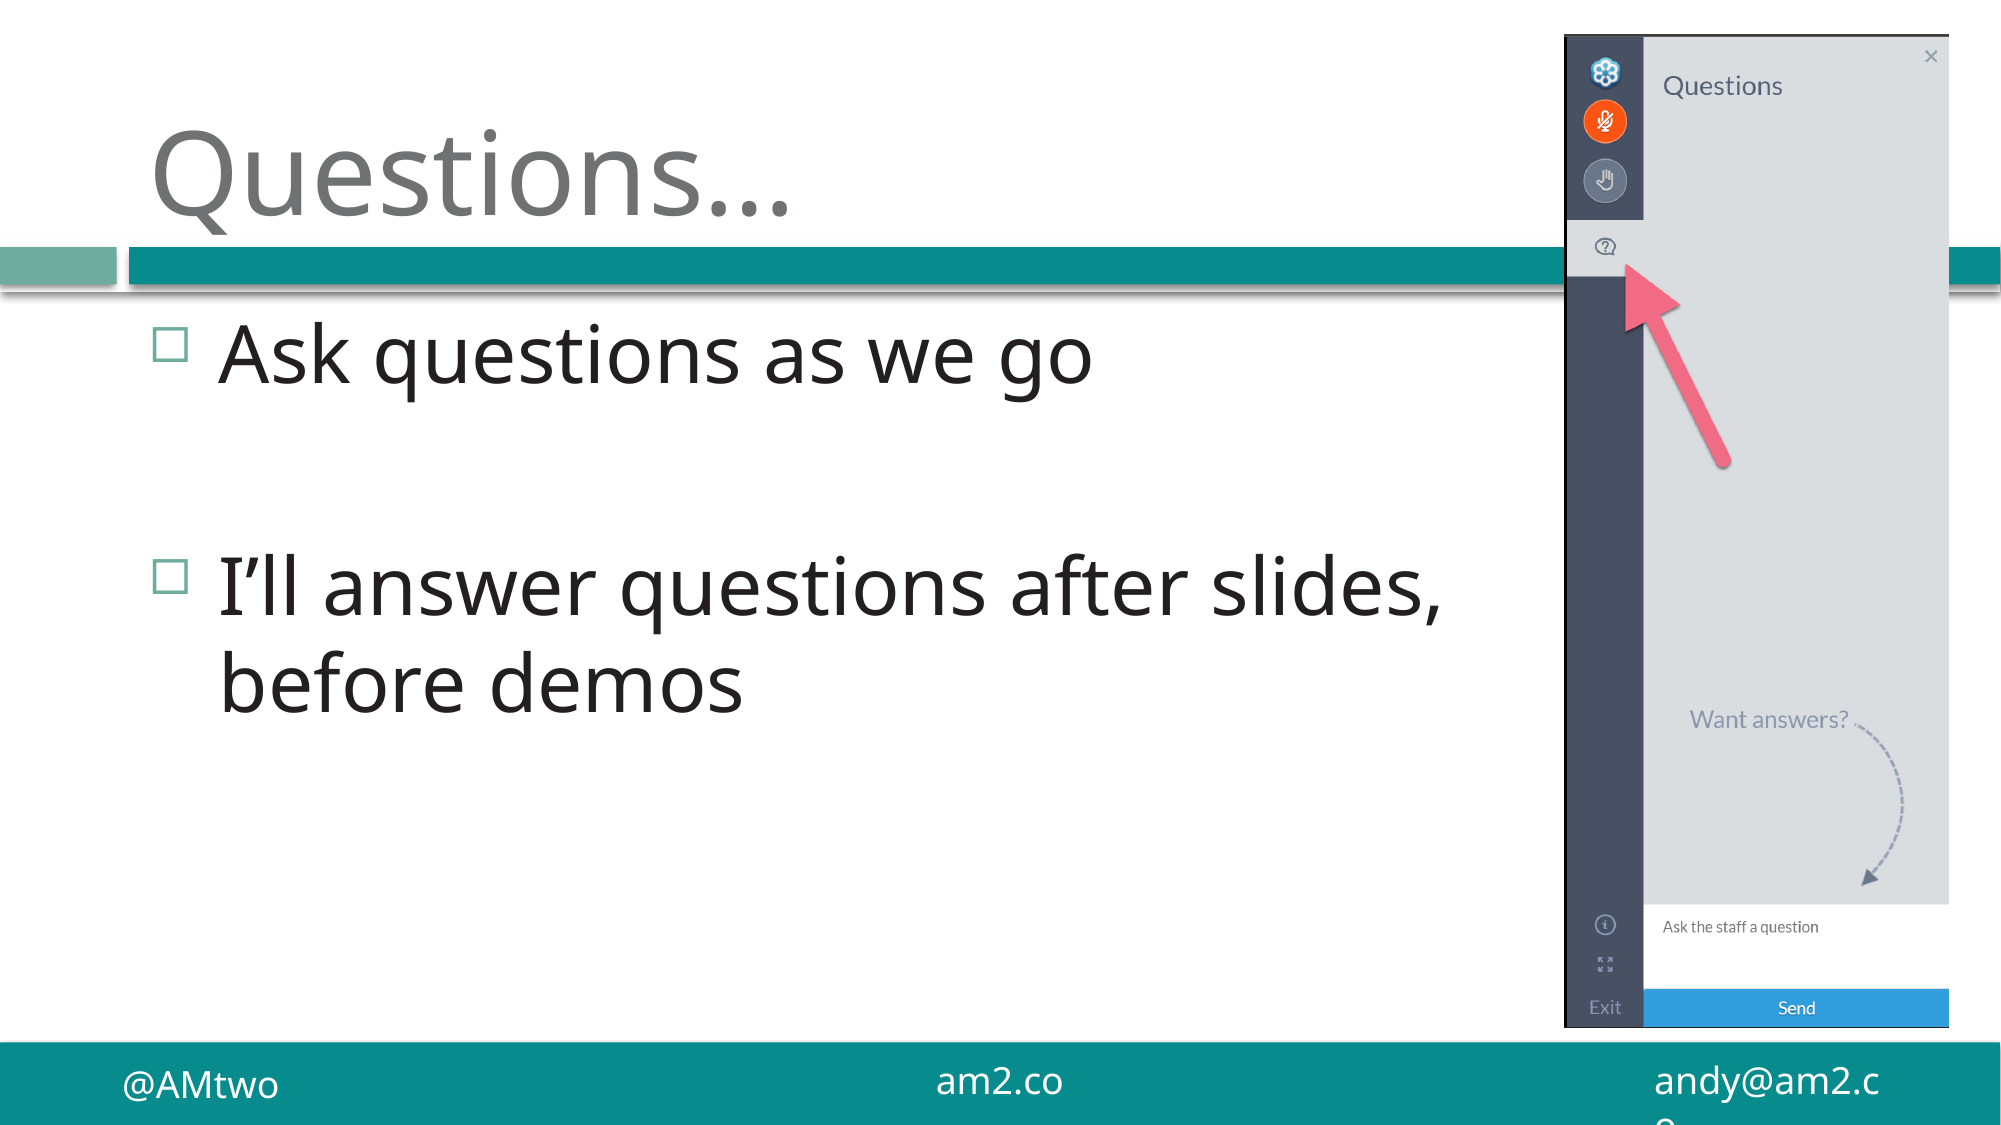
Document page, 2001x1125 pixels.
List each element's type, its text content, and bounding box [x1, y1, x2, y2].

list Ask questions as we go I’ll answer questions after slides, before demos [133, 295, 1521, 1028]
title Questions… [133, 25, 1917, 246]
picture [1563, 33, 1950, 1028]
